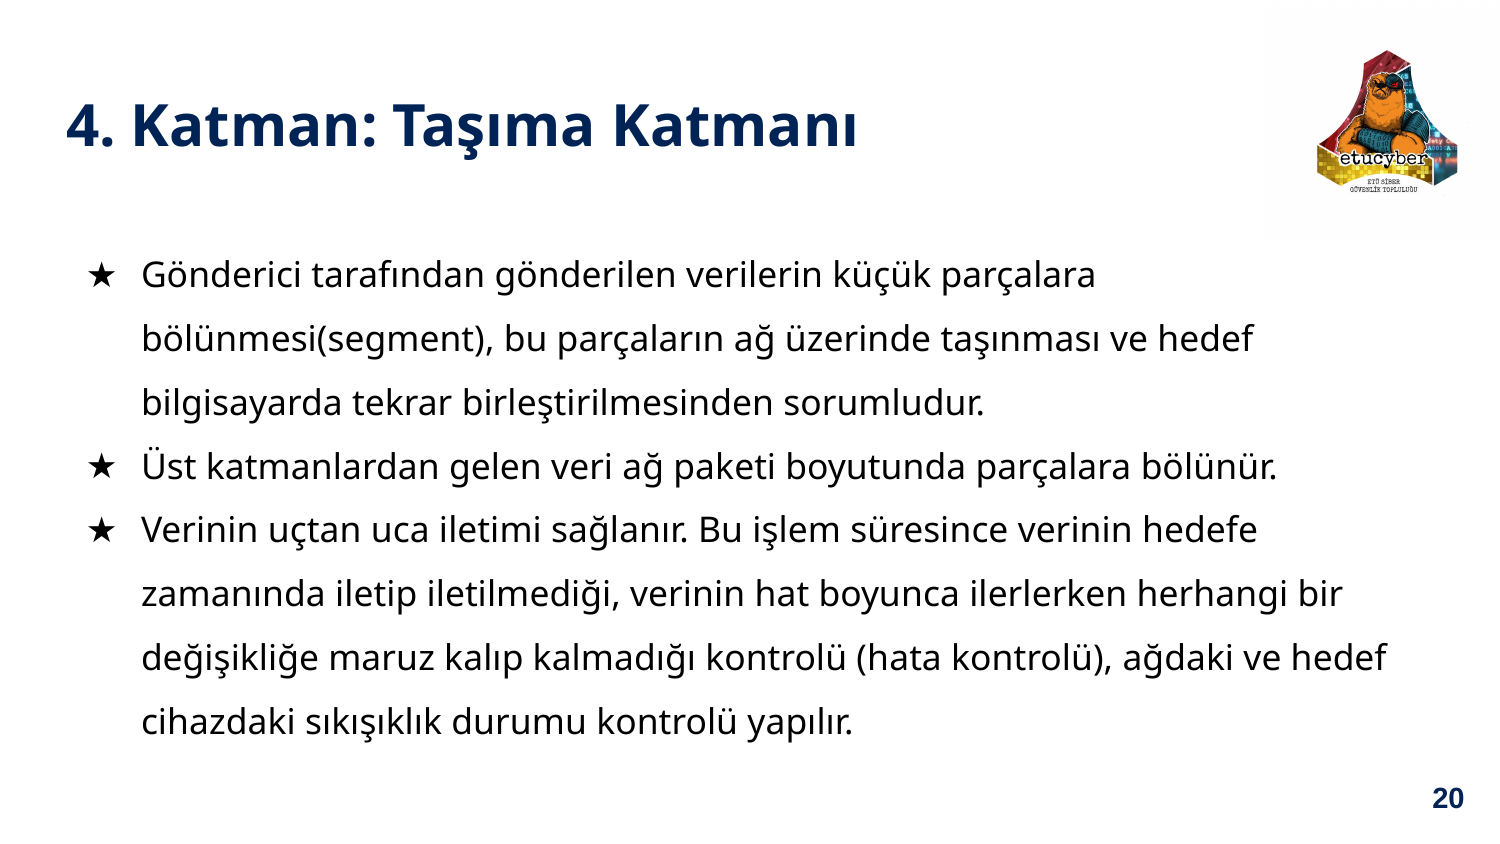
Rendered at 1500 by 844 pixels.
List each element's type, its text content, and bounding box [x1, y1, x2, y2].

title 4. Katman: Taşıma Katmanı [51, 72, 1258, 167]
picture [1263, 1, 1500, 239]
slide_number ‹#› [1389, 764, 1480, 830]
list Gönderici tarafından gönderilen verilerin küçük parçalara bölünmesi(segment), bu parçaların ağ üzerinde taşınması ve hedef bilgisayarda tekrar birleştirilmesinden sorumludur. Üst katmanlardan gelen veri ağ paketi boyutunda parçalara bölünür. Verinin uçtan uca iletimi sağlanır. Bu işlem süresince verinin hedefe zamanında iletip iletilmediği, verinin hat boyunca ilerlerken herhangi bir değişikliğe maruz kalıp kalmadığı kontrolü (hata kontrolü), ağdaki ve hedef cihazdaki sıkışıklık durumu kontrolü yapılır. [51, 216, 1449, 777]
